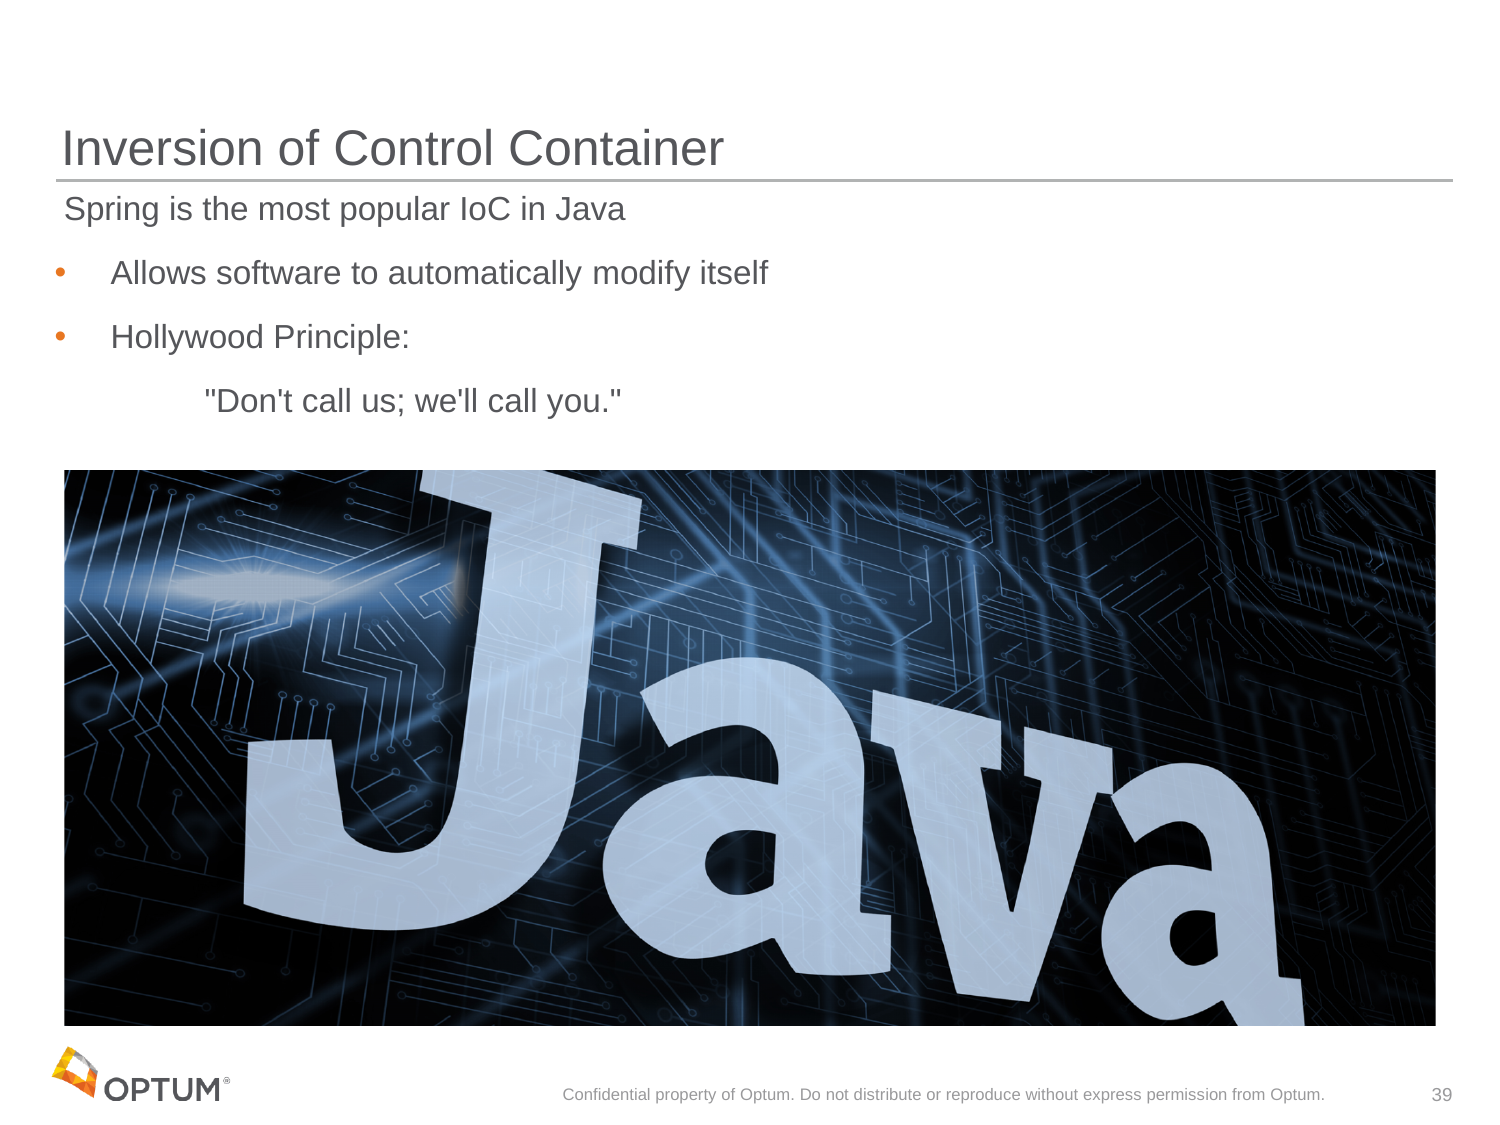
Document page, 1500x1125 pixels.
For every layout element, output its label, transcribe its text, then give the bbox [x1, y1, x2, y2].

title Inversion of Control Container [60, 0, 1454, 177]
picture [50, 1044, 231, 1101]
slide_number 39 [1385, 1064, 1453, 1124]
list Spring is the most popular IoC in Java Allows software to automatically modify itself Hollywood Principle: "Don't call us; we'll call you." [54, 190, 1447, 859]
picture [64, 470, 1436, 1026]
footer Confidential property of Optum. Do not distribute or reproduce without express permission from Optum. [508, 1064, 1381, 1124]
